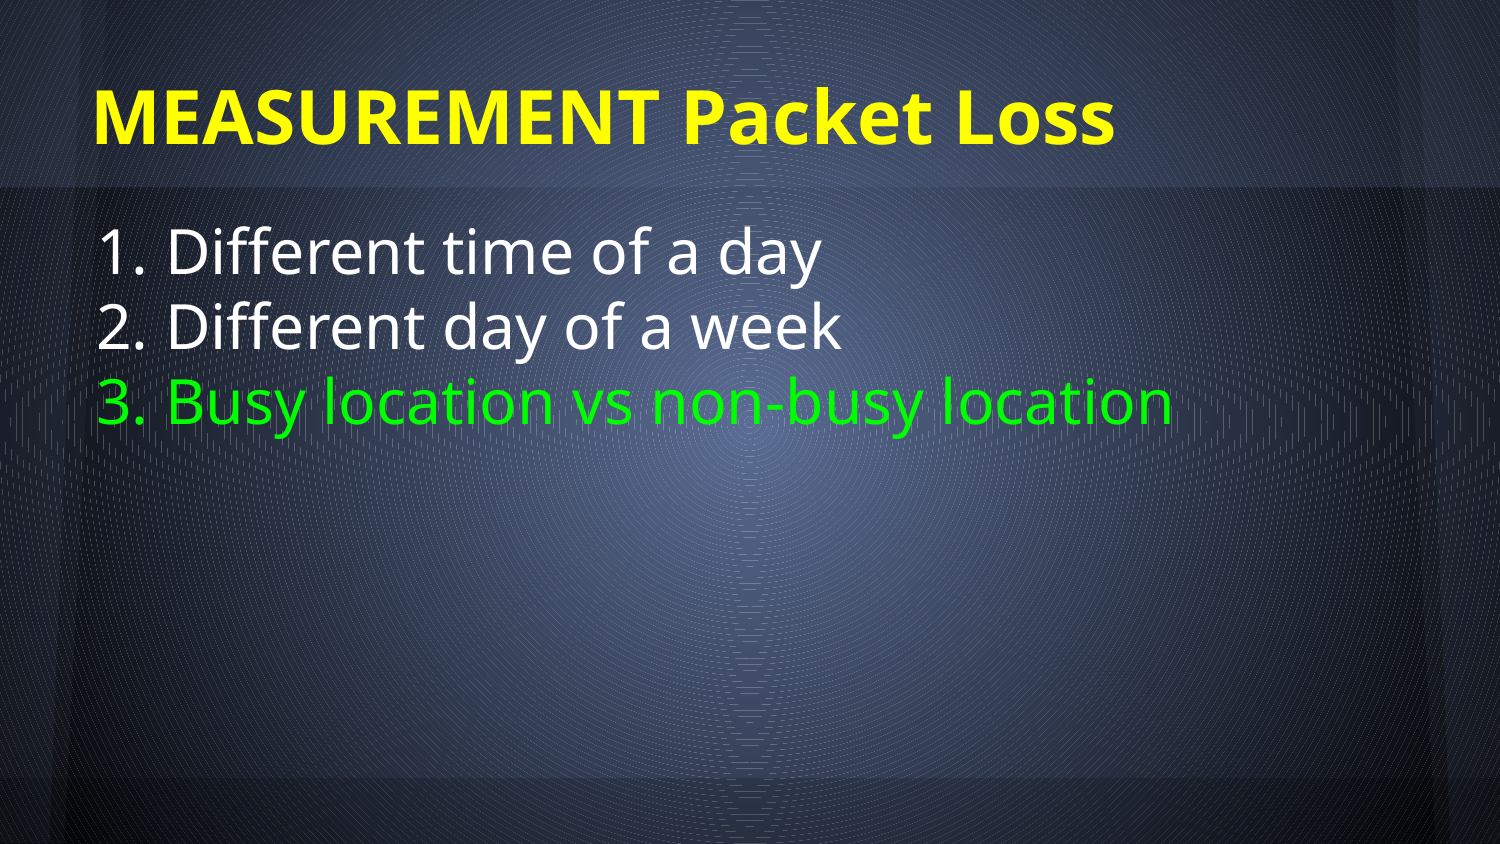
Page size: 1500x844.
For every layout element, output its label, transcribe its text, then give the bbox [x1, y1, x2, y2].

list Different time of a day Different day of a week Busy location vs non-busy location [75, 196, 1425, 808]
title MEASUREMENT Packet Loss [75, 33, 1425, 175]
